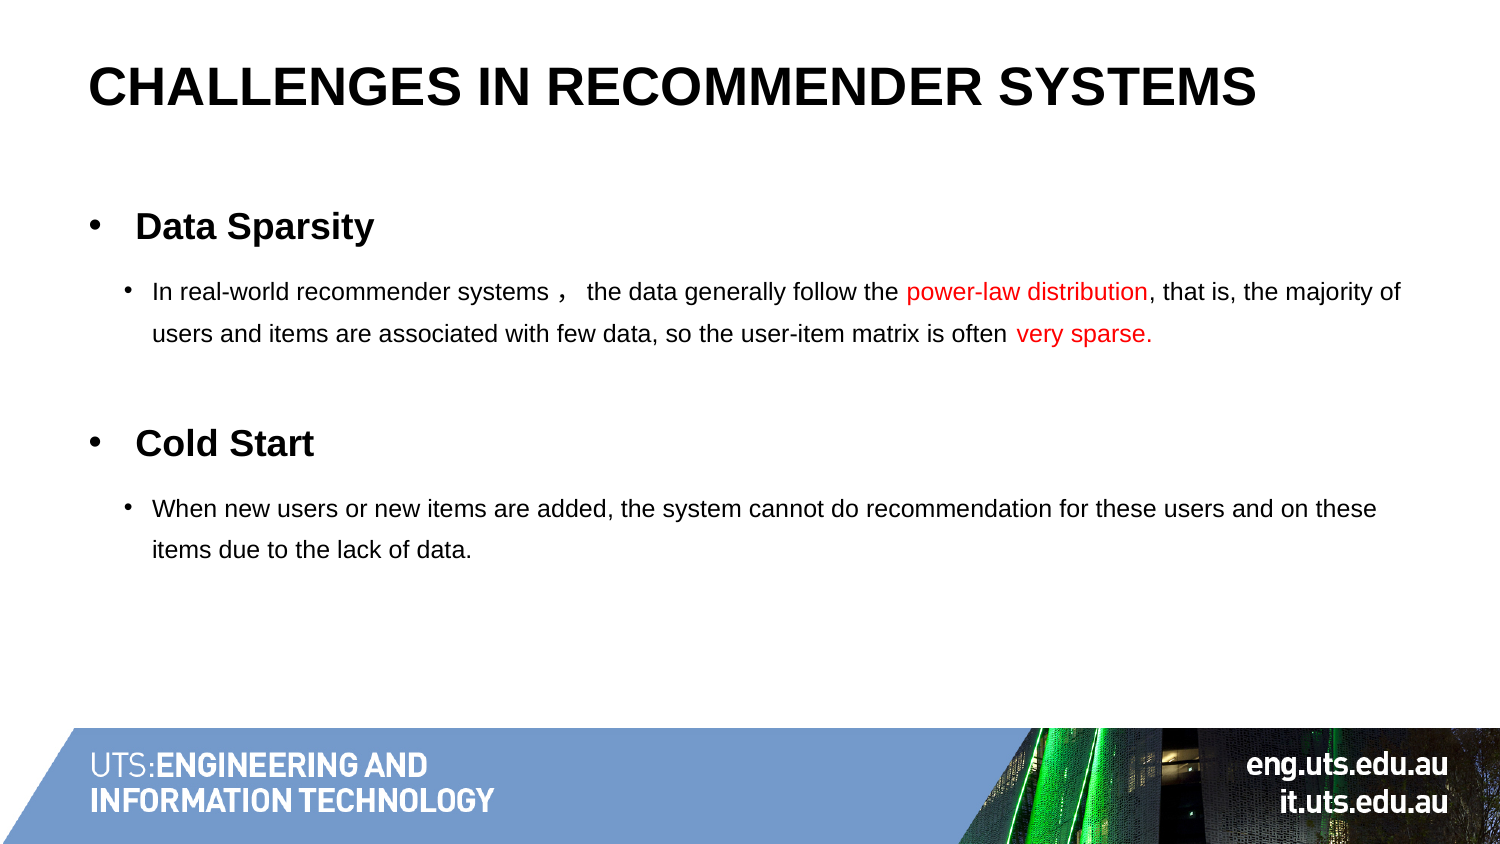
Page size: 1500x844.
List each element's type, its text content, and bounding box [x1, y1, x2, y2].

picture [0, 0, 1500, 844]
title Challenges in Recommender Systems [88, 58, 1423, 118]
list Data Sparsity In real-world recommender systems，the data generally follow the power-law distribution, that is, the majority of users and items are associated with few data, so the user-item matrix is often very sparse. Cold Start When new users or new items are added, the system cannot do recommendation for these users and on these items due to the lack of data. [88, 205, 1423, 692]
